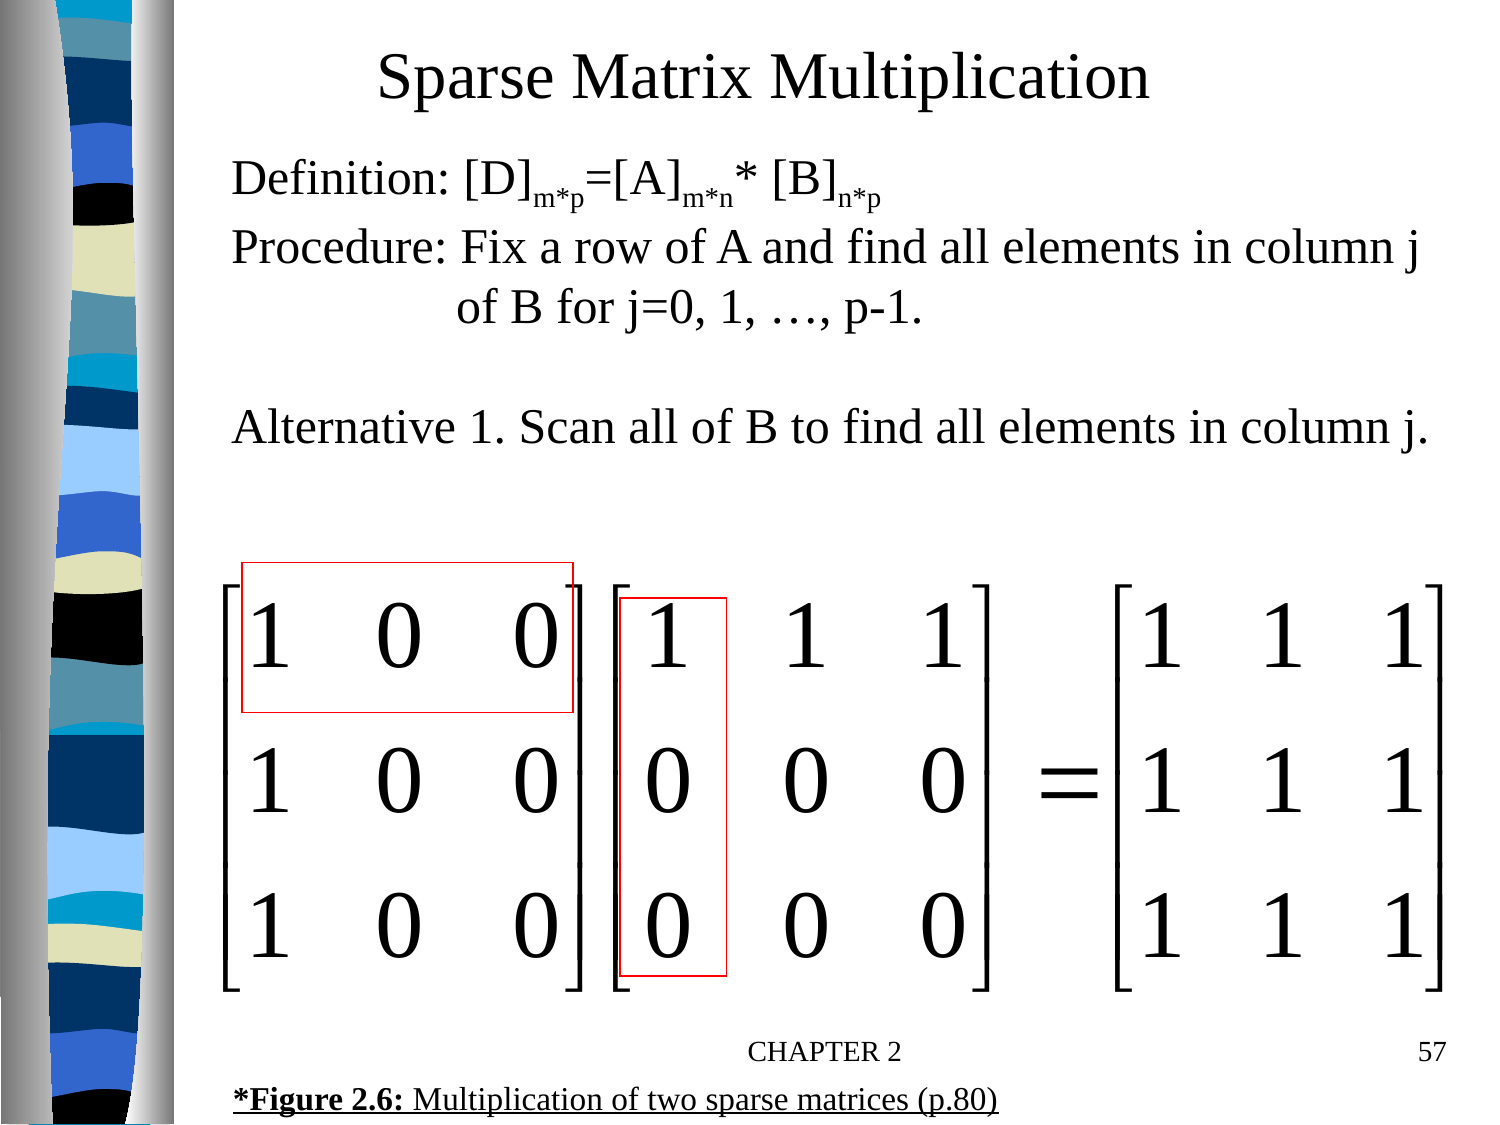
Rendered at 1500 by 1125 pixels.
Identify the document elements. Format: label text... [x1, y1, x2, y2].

slide_number 57 [1149, 1025, 1463, 1100]
text_box *Figure 2.6: Multiplication of two sparse matrices (p.80) [218, 1069, 1014, 1125]
text_box Definition: [D]m*p=[A]m*n* [B]n*p Procedure: Fix a row of A and find all elements in column j of B for j=0, 1, …, p-1. Alternative 1. Scan all of B to find all elements in column j. [216, 137, 1446, 461]
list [199, 562, 1475, 1015]
footer CHAPTER 2 [587, 1025, 1063, 1100]
text_box Sparse Matrix Multiplication [362, 24, 1168, 120]
